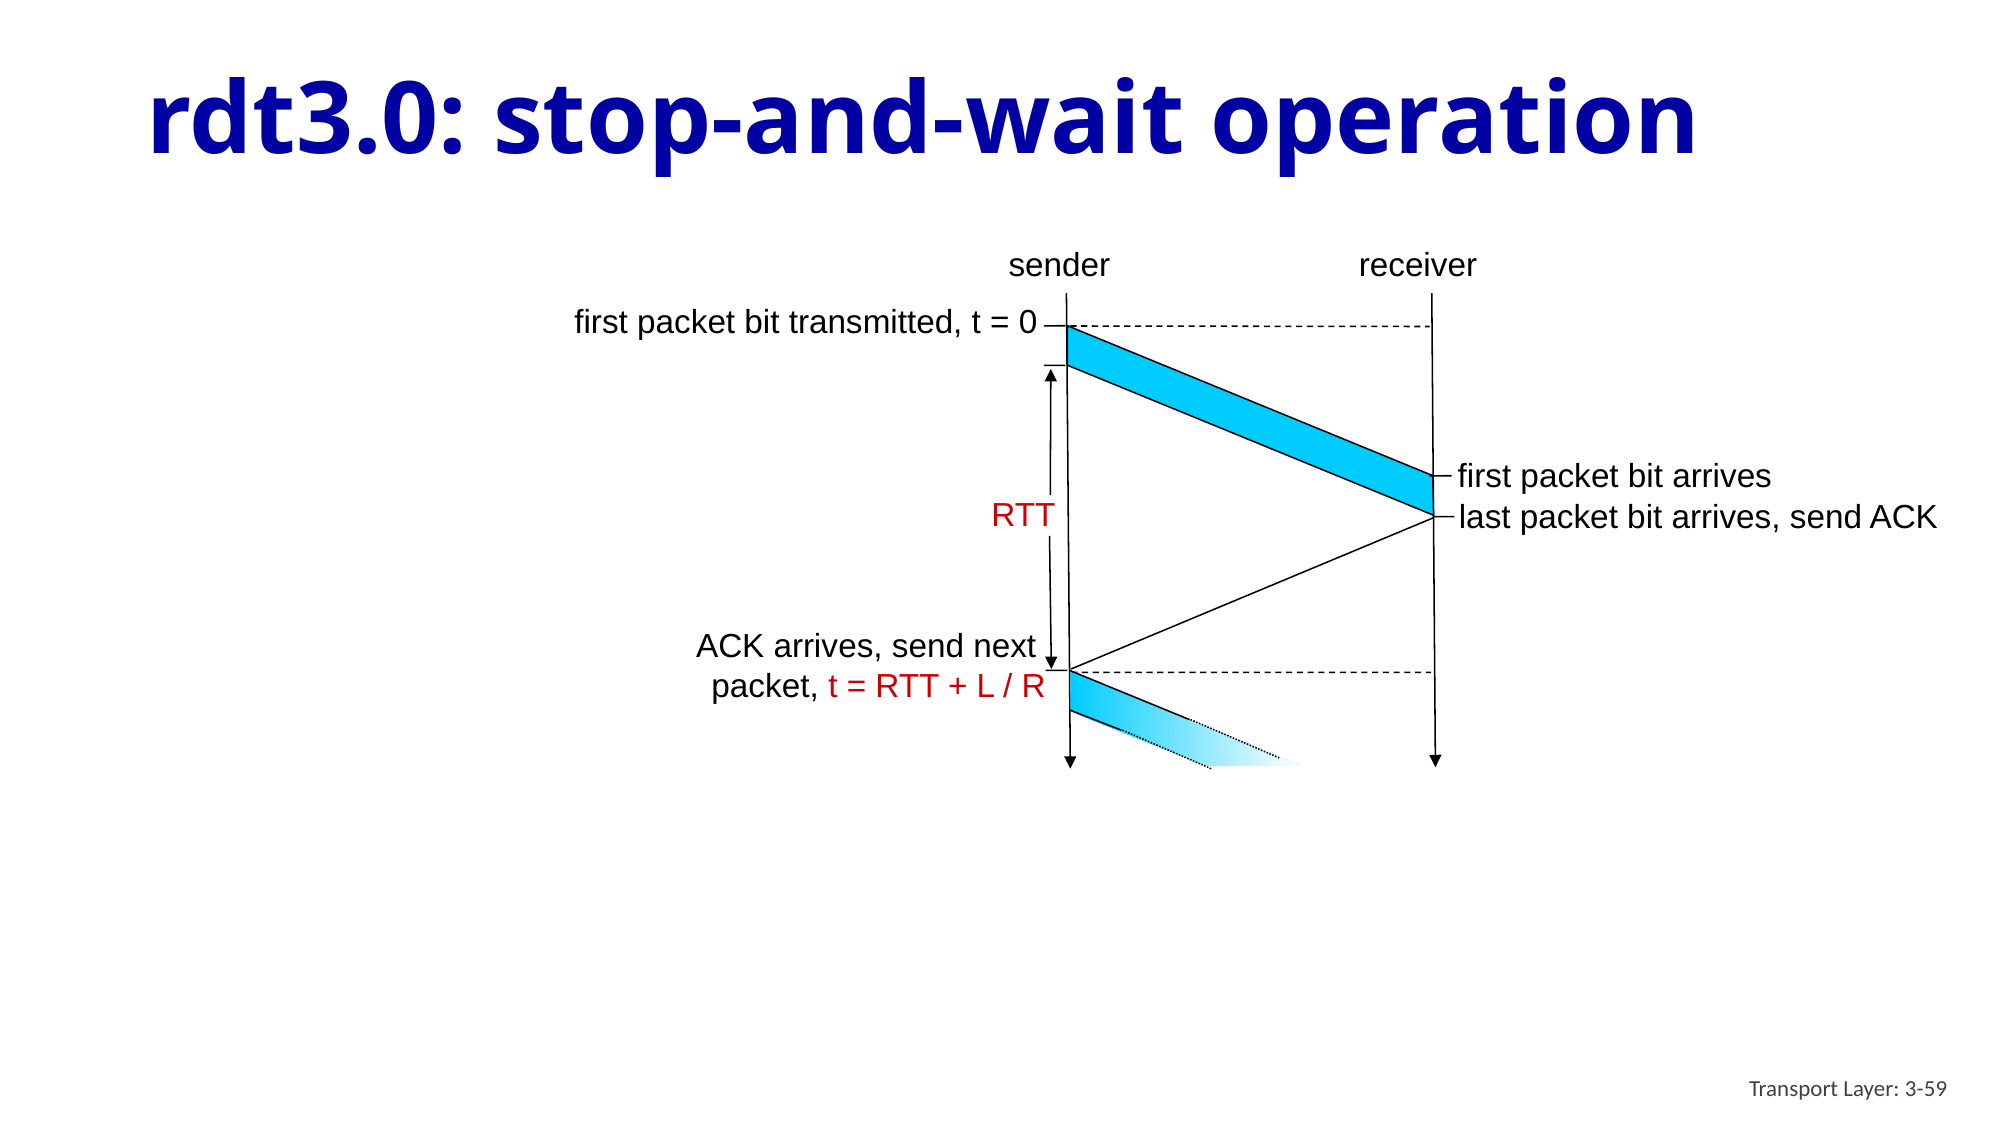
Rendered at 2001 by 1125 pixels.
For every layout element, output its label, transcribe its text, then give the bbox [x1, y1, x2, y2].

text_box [522, 235, 1955, 769]
slide_number Transport Layer: 3-59 [1512, 1056, 1963, 1117]
title rdt3.0: stop-and-wait operation [131, 47, 1952, 195]
